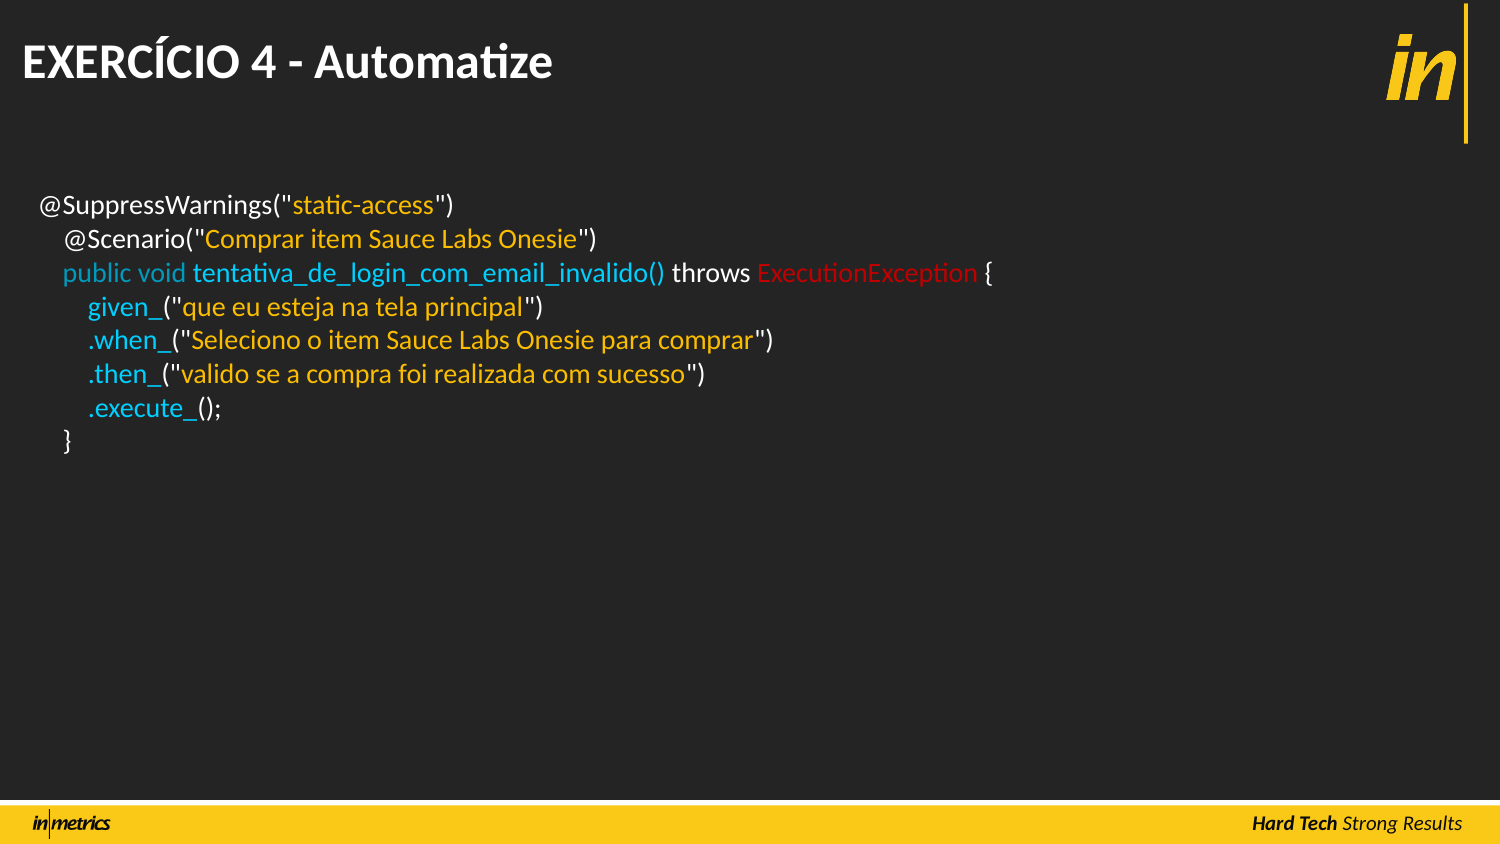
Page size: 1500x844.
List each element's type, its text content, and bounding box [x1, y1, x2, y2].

picture [32, 809, 111, 839]
text_box @SuppressWarnings("static-access") @Scenario("Comprar item Sauce Labs Onesie") public void tentativa_de_login_com_email_invalido() throws ExecutionException { given_("que eu esteja na tela principal") .when_("Seleciono o item Sauce Labs Onesie para comprar") .then_("valido se a compra foi realizada com sucesso") .execute_(); } [22, 179, 1465, 464]
title EXERCÍCIO 4 - Automatize [22, 35, 1465, 177]
picture [1386, 3, 1468, 144]
